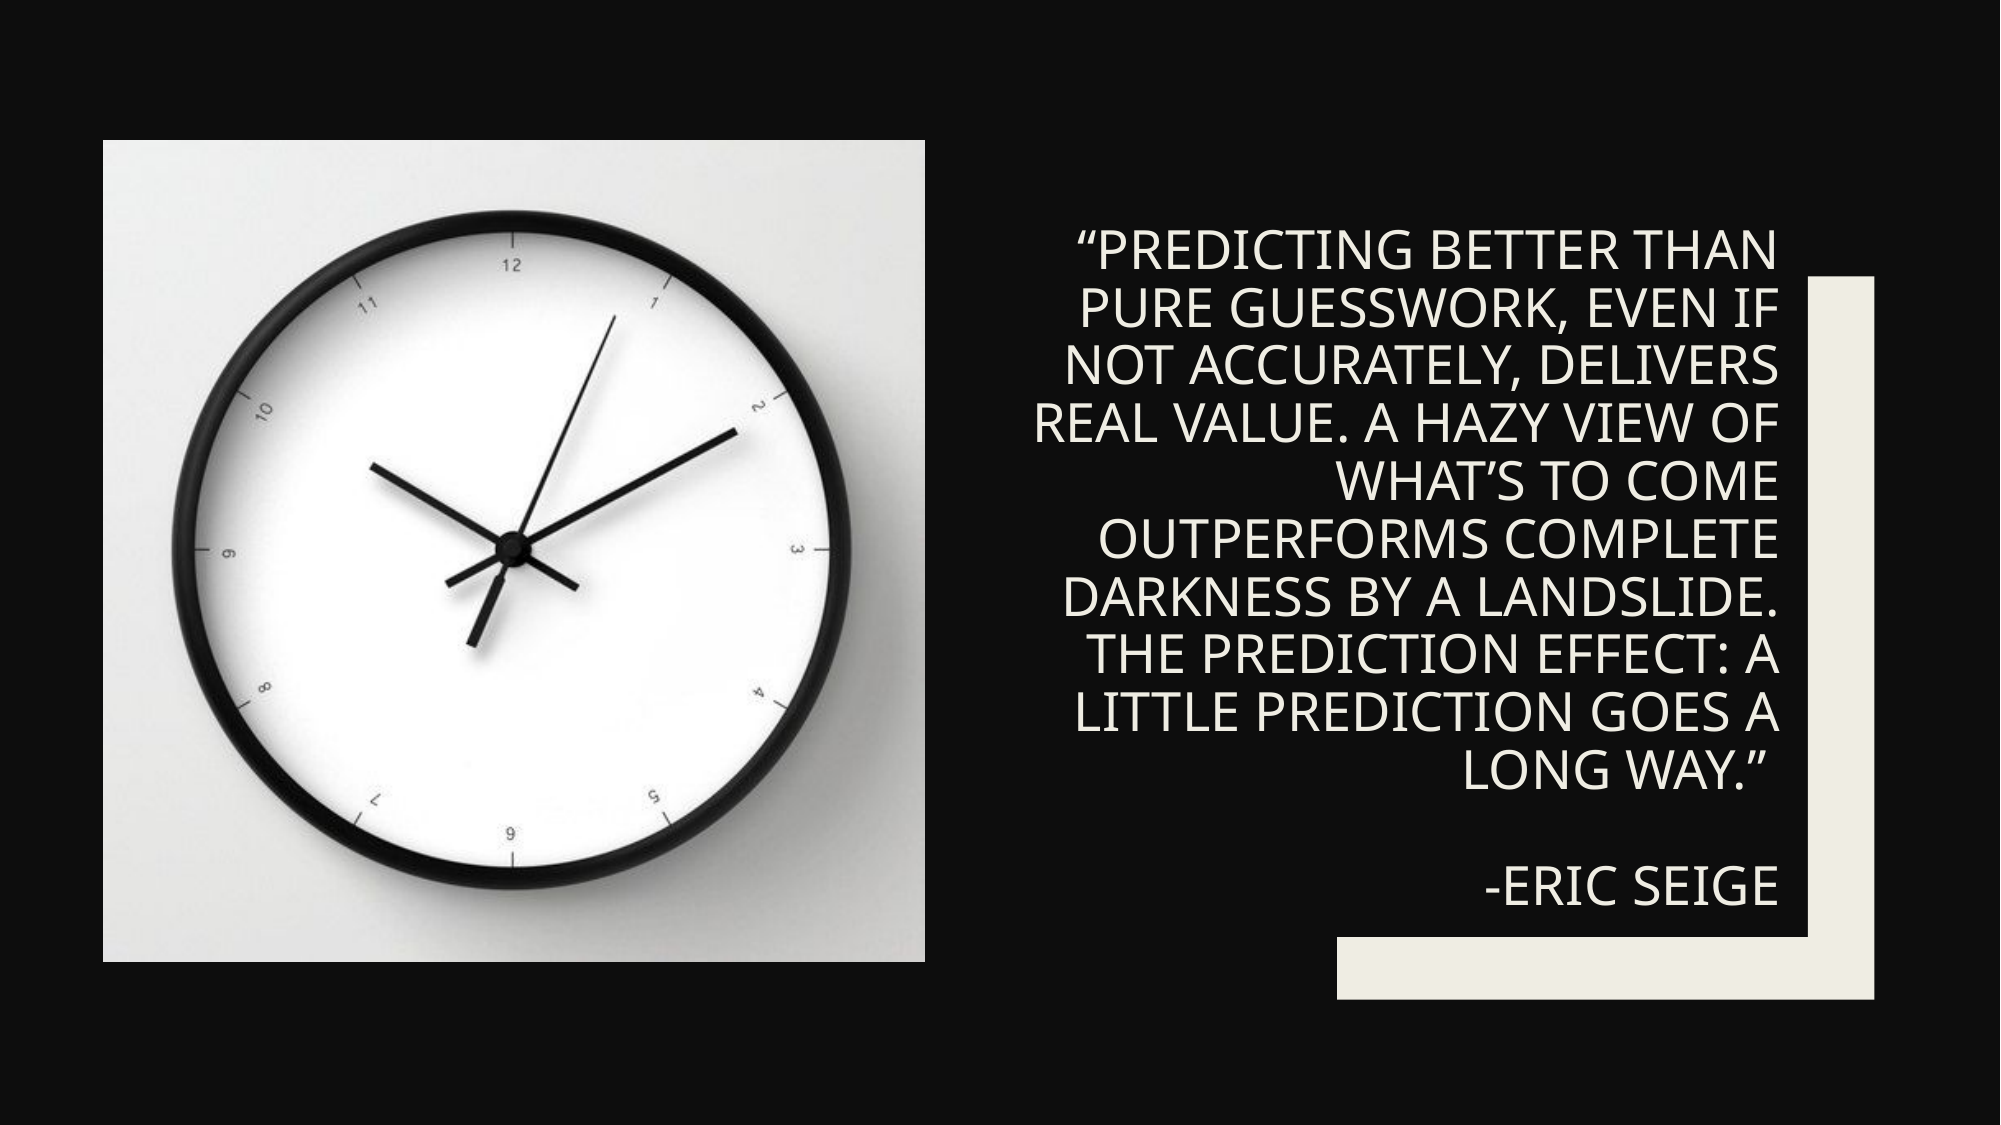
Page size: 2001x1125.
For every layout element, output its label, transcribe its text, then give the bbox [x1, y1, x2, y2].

picture [103, 140, 925, 962]
title “Predicting better than pure guesswork, even if not accurately, delivers real value. A hazy view of what’s to come outperforms complete darkness by a landslide. The Prediction Effect: A little prediction goes a long way.” -Eric seige [990, 177, 1796, 925]
